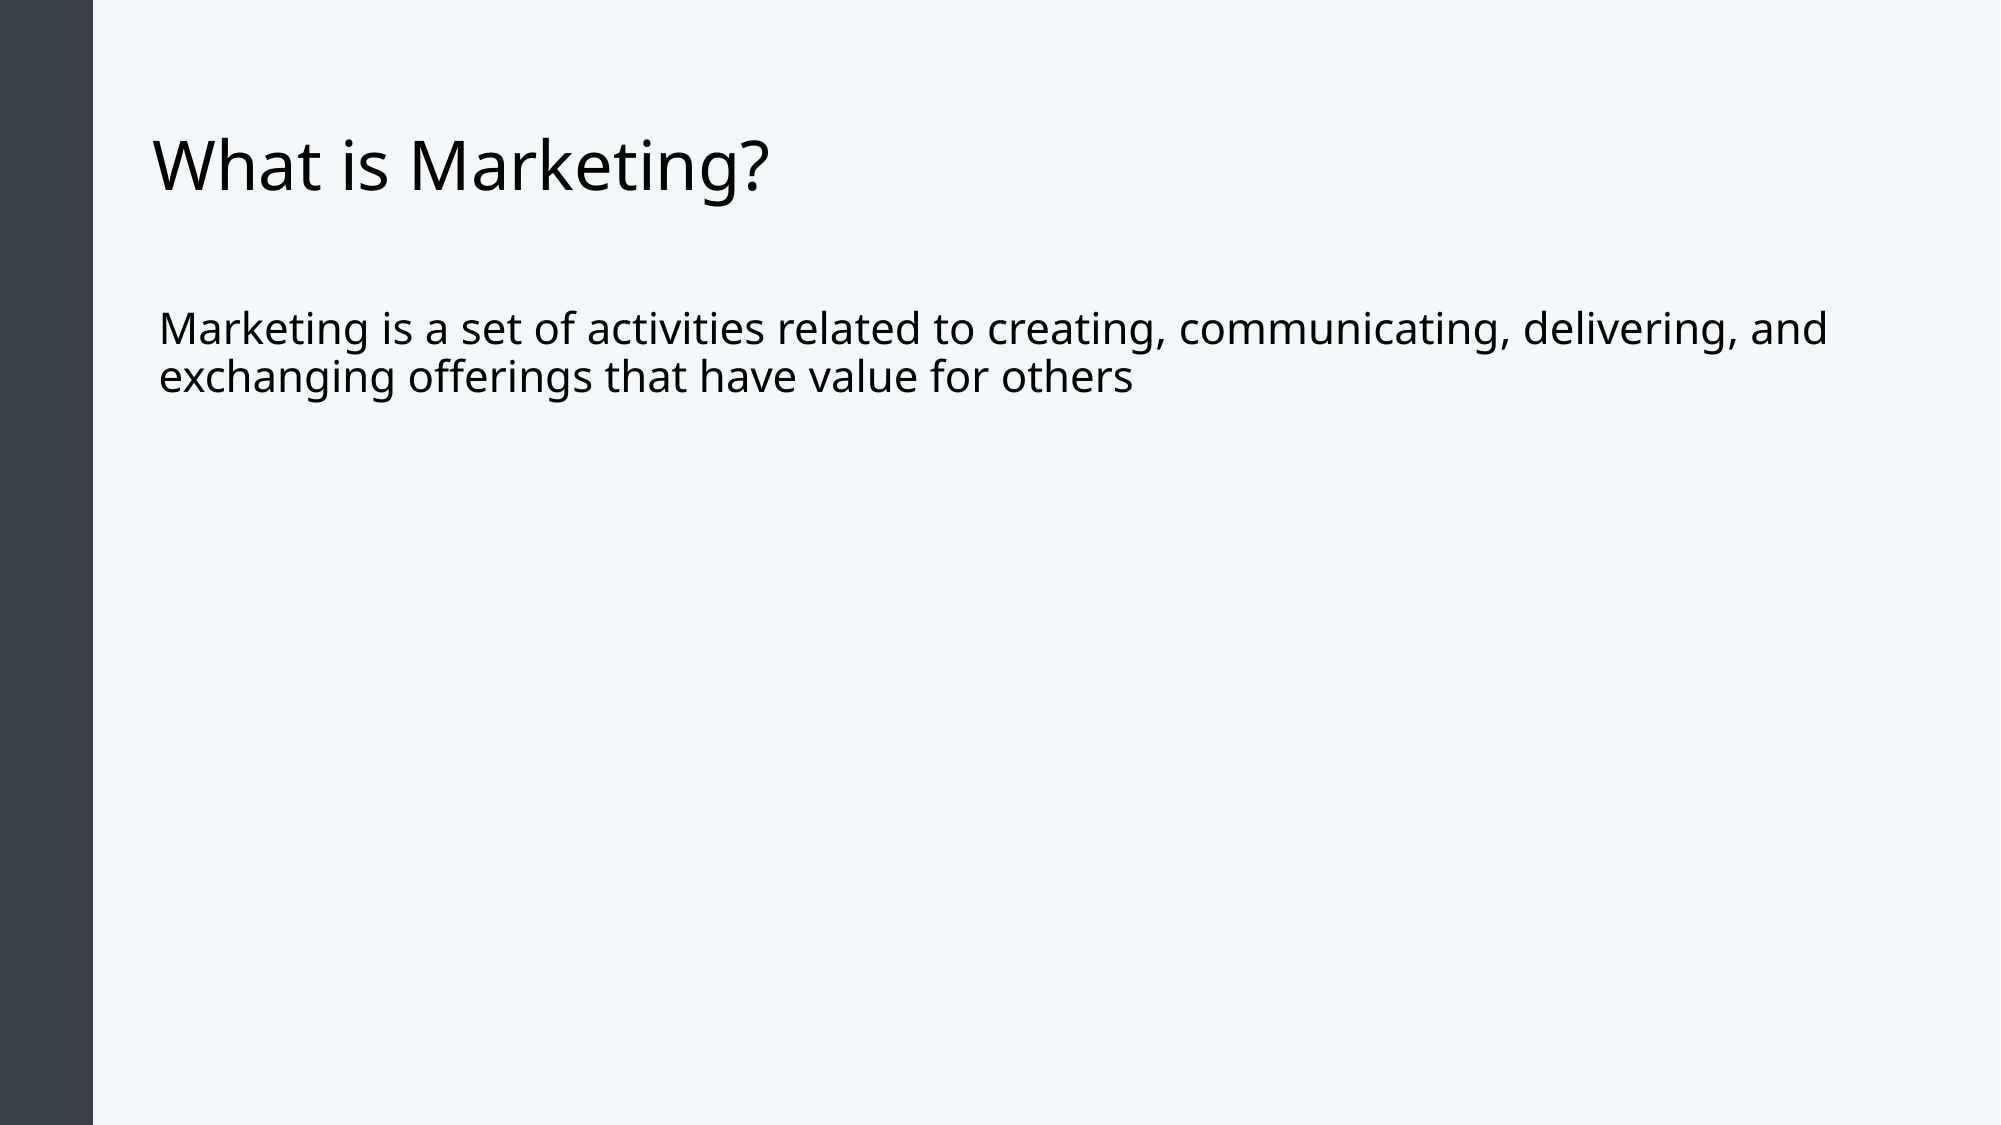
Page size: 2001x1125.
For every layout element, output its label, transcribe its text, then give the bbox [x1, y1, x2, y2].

list Marketing is a set of activities related to creating, communicating, delivering, and exchanging offerings that have value for others [137, 299, 1863, 563]
title What is Marketing? [137, 59, 1863, 278]
